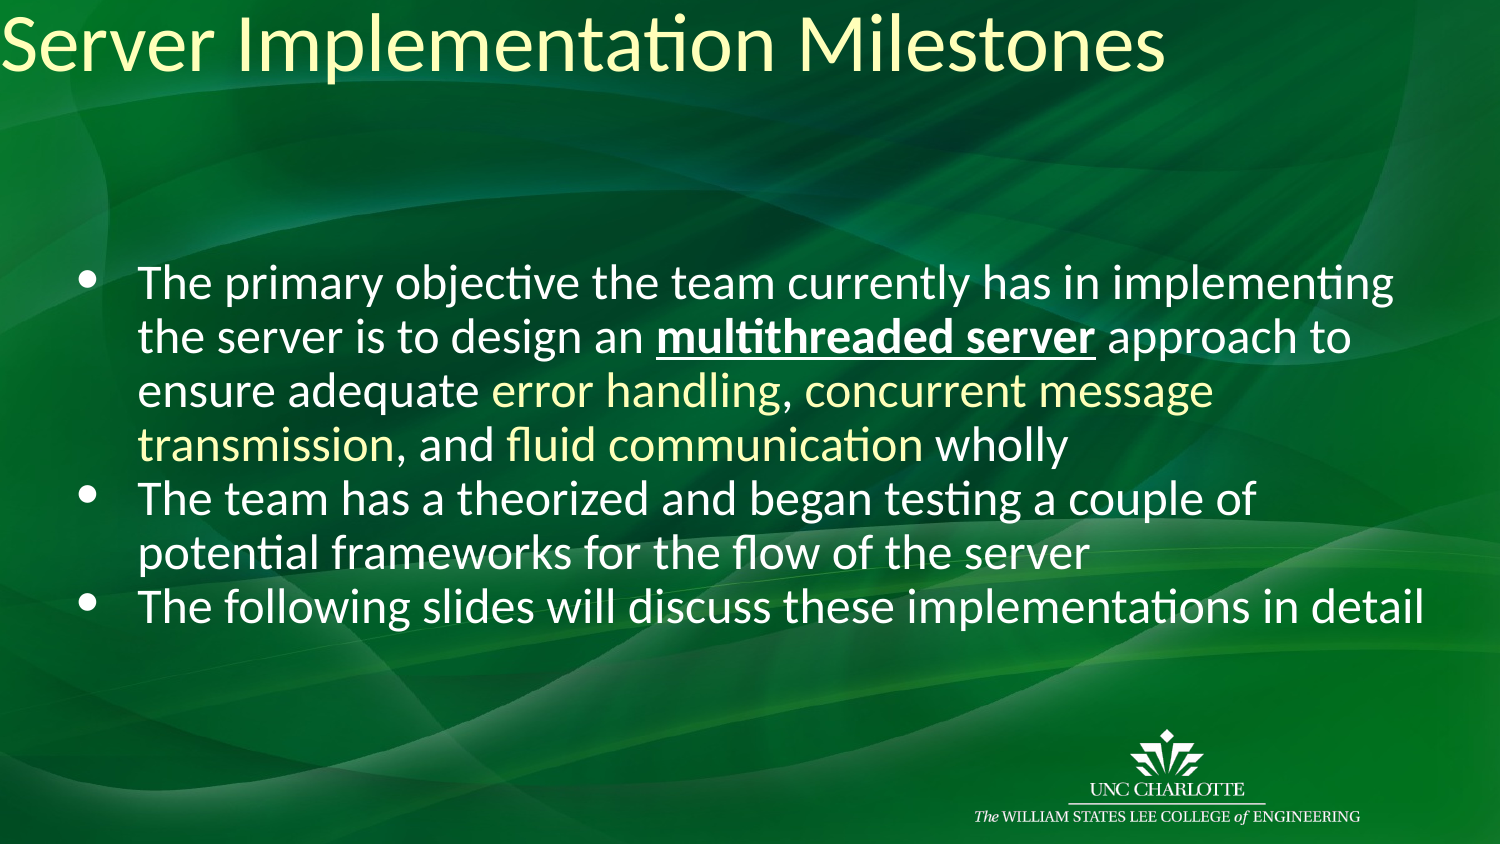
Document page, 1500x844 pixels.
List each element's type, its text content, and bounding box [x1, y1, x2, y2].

list The primary objective the team currently has in implementing the server is to design an multithreaded server approach to ensure adequate error handling, concurrent message transmission, and fluid communication wholly The team has a theorized and began testing a couple of potential frameworks for the flow of the server The following slides will discuss these implementations in detail [62, 256, 1438, 529]
picture [0, 0, 1500, 844]
title Server Implementation Milestones [0, 0, 1375, 82]
